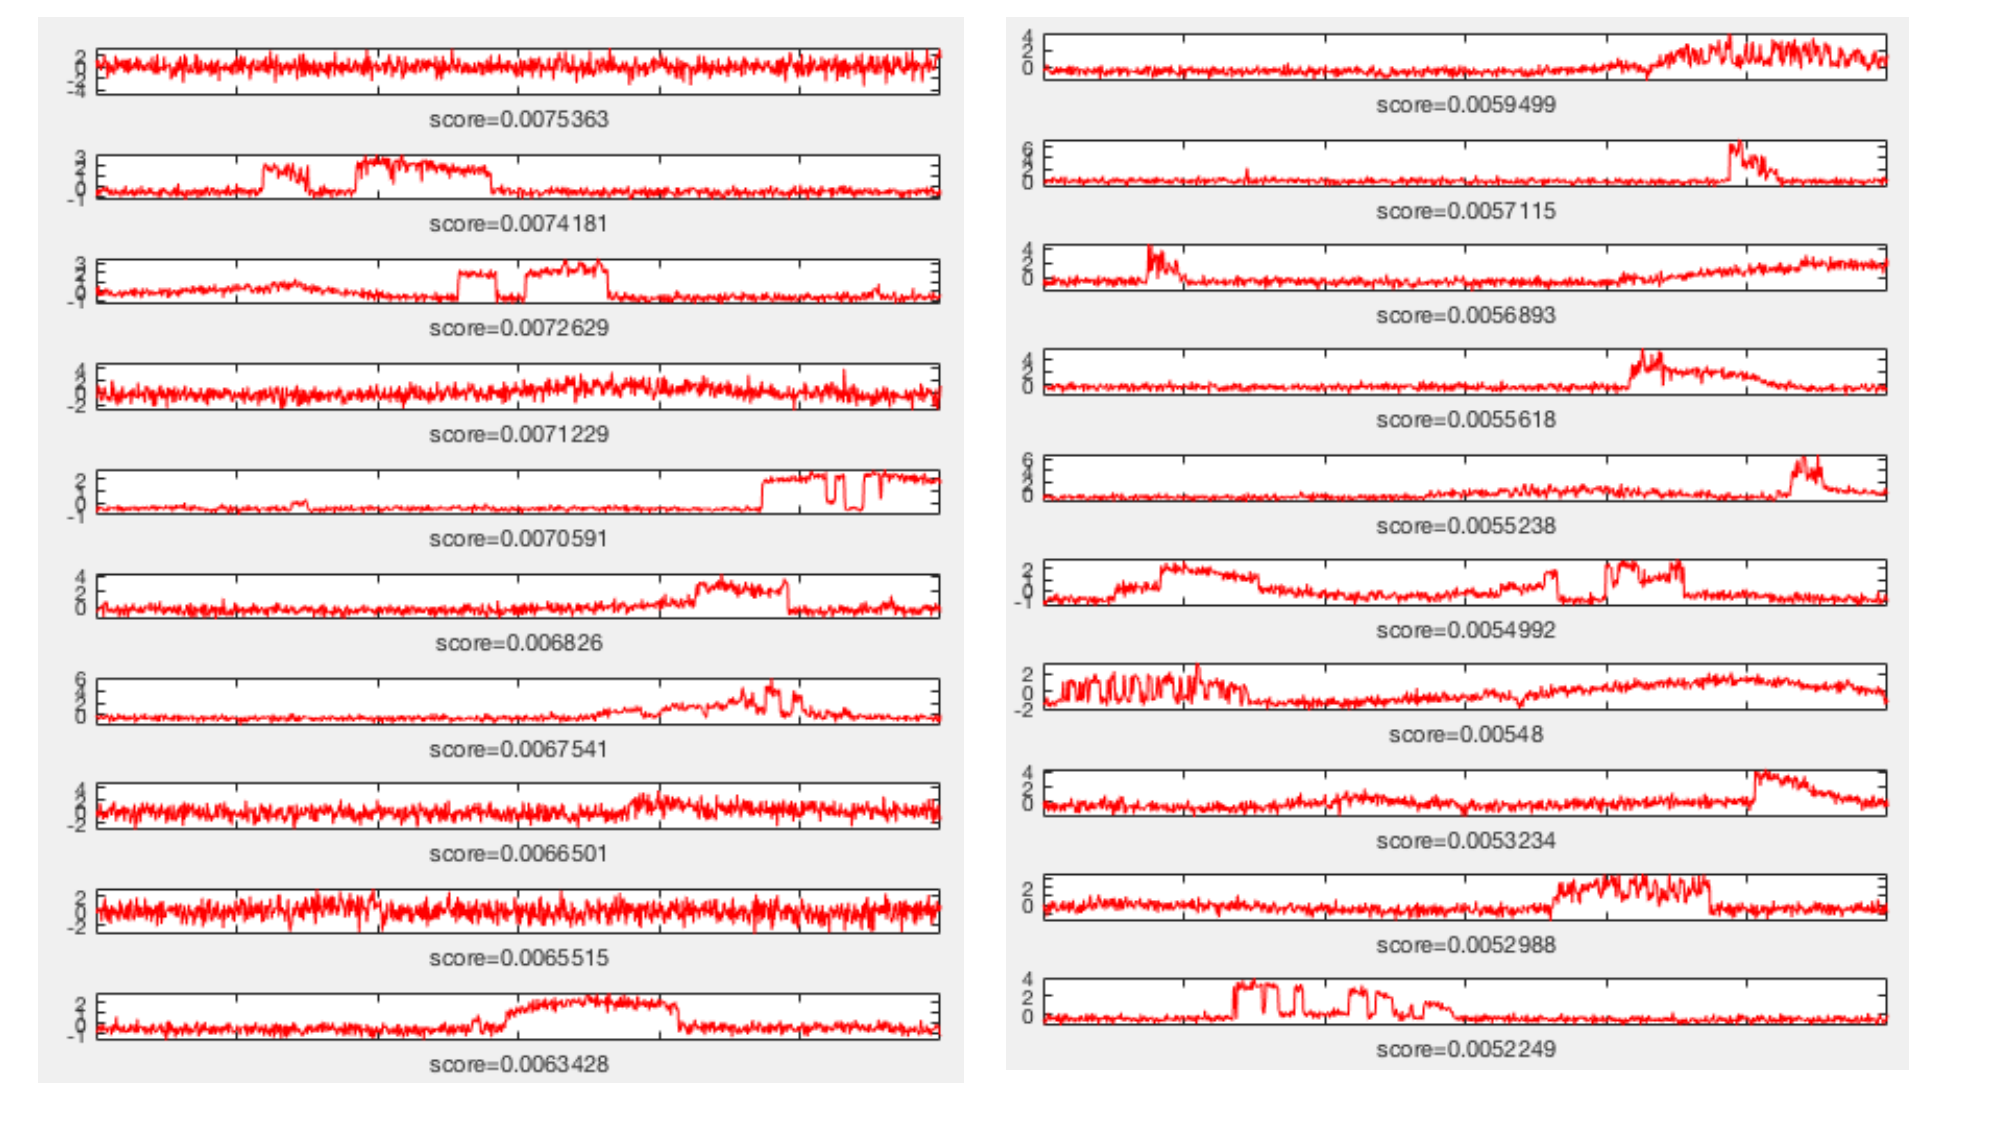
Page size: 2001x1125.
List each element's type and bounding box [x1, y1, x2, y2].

picture [38, 17, 964, 1083]
picture [1006, 17, 1909, 1070]
